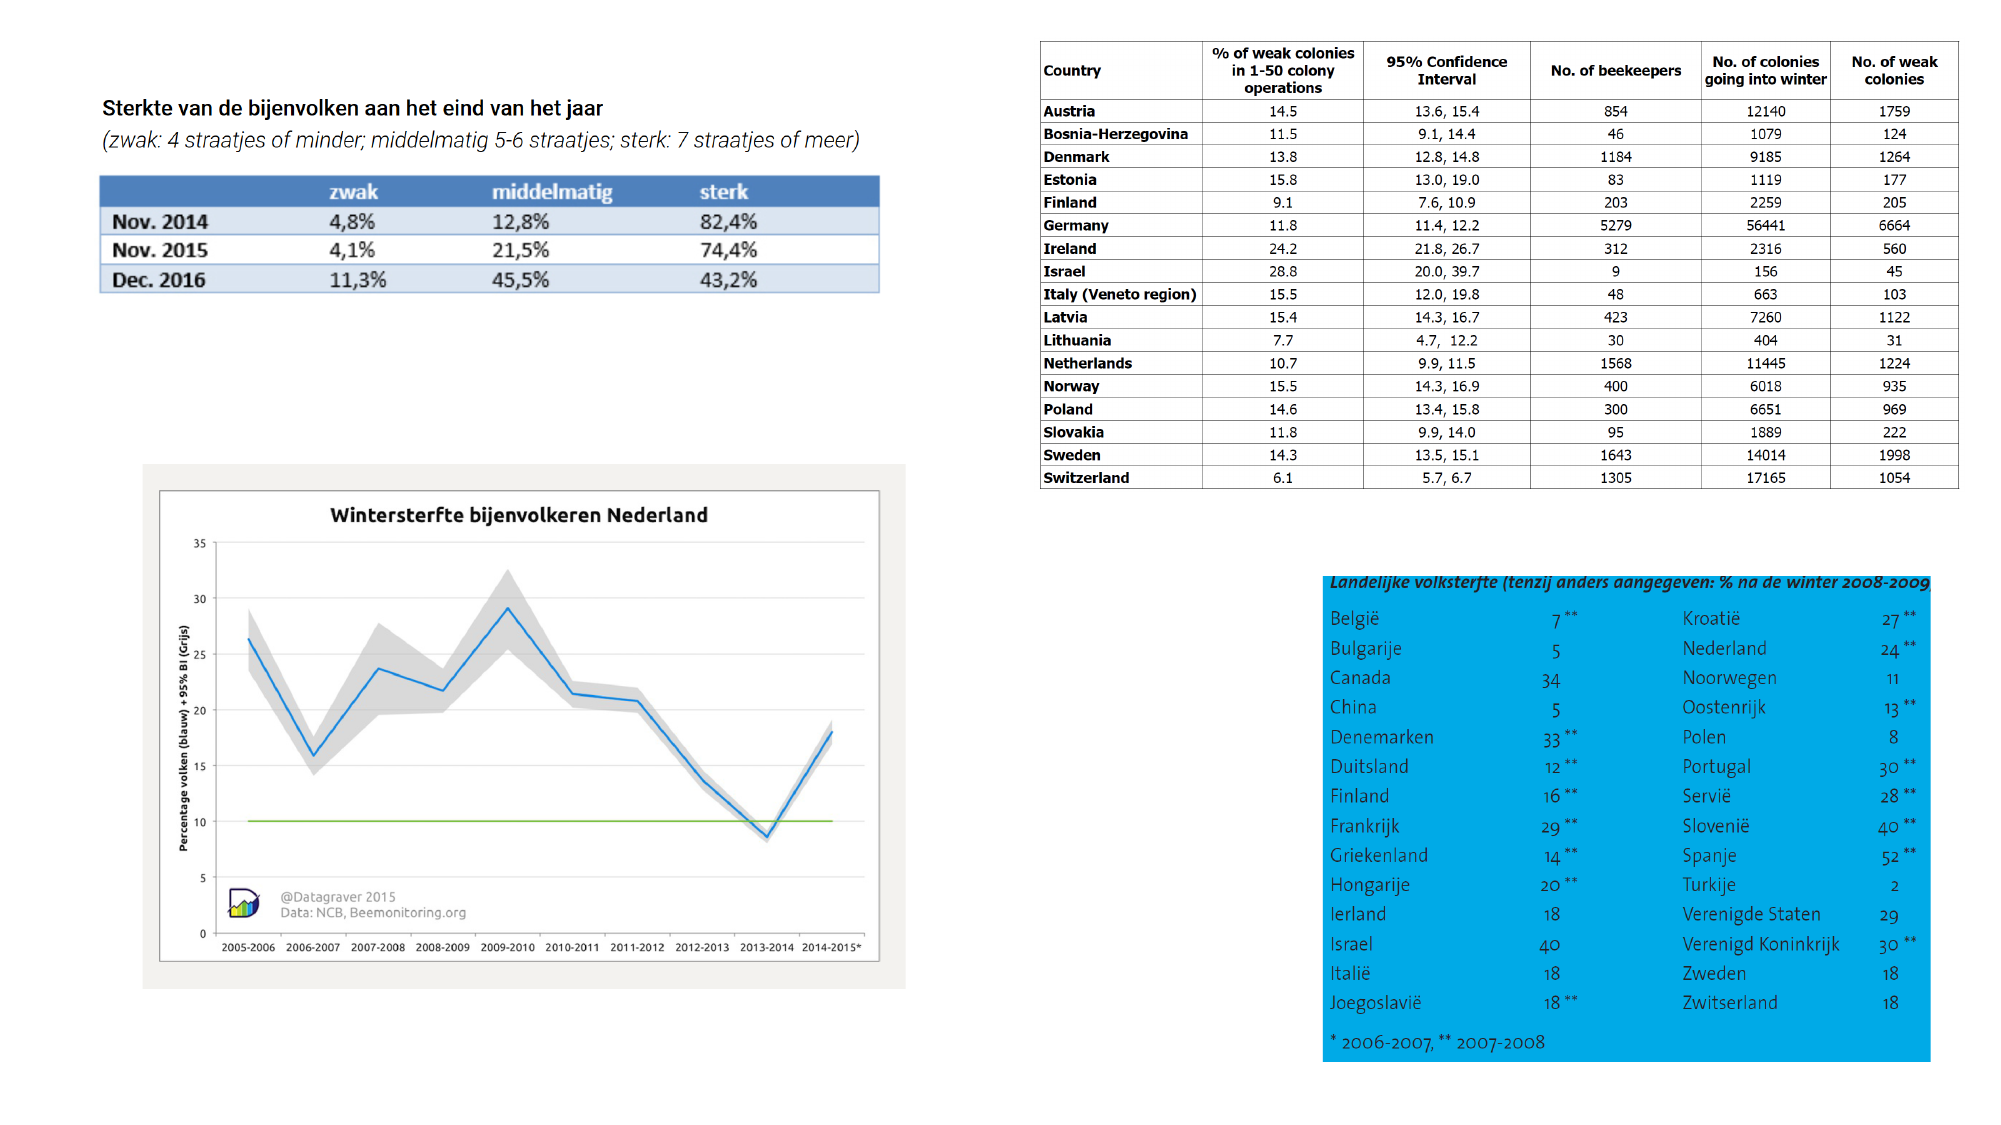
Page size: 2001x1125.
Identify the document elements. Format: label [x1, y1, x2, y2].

picture [1479, 576, 1488, 583]
picture [142, 464, 906, 992]
picture [94, 84, 906, 324]
picture [1817, 576, 1821, 587]
picture [1034, 37, 1965, 492]
picture [1456, 576, 1460, 587]
picture [1917, 580, 1931, 588]
